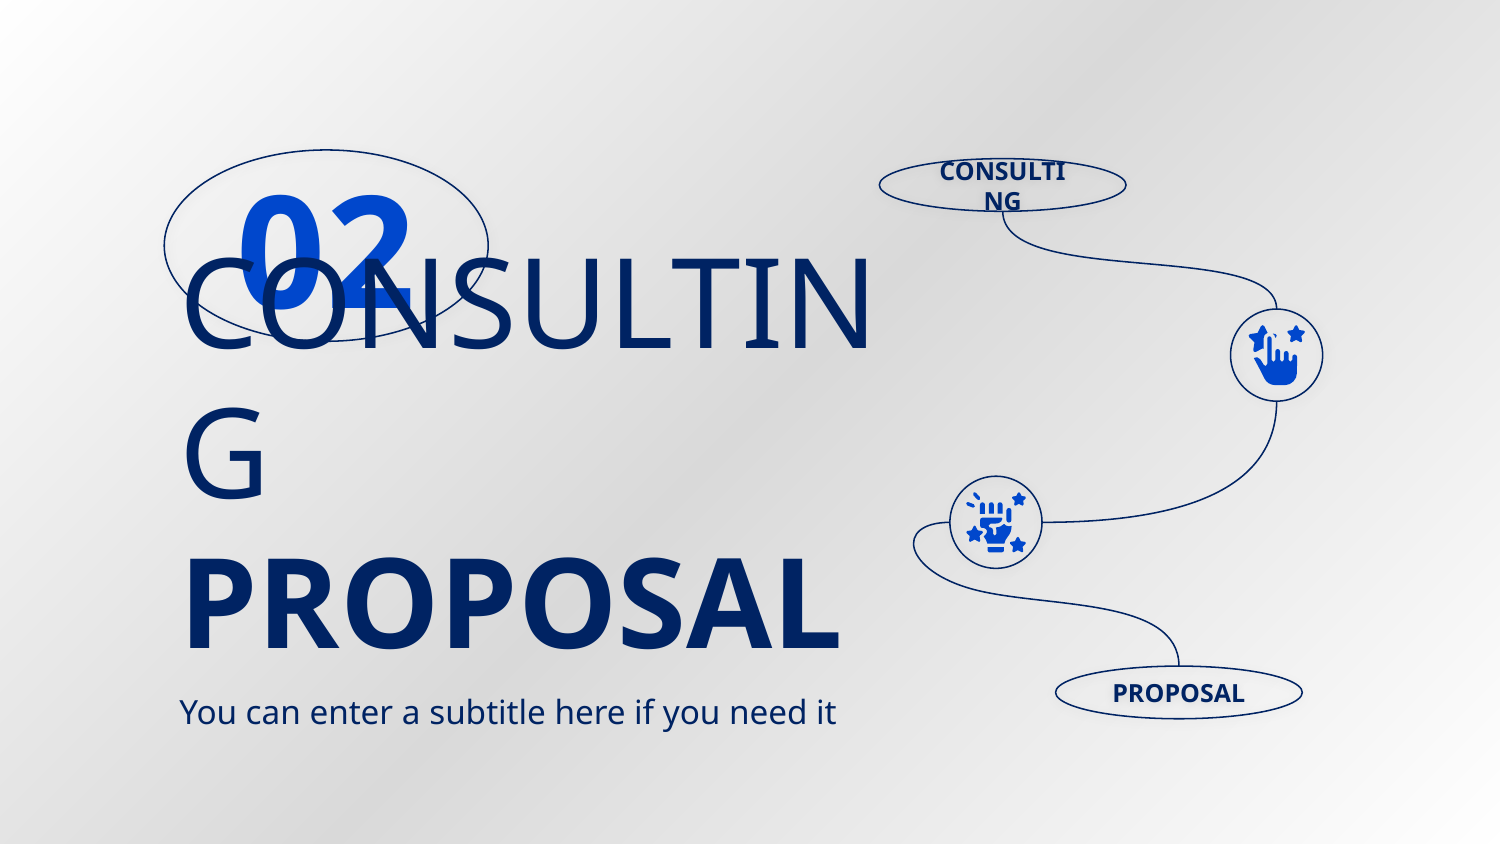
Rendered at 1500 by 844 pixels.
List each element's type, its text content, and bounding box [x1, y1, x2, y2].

text_box CONSULTING [879, 158, 1085, 212]
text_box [1090, 123, 1189, 398]
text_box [1247, 324, 1306, 386]
text_box [949, 476, 1042, 521]
text_box [1252, 393, 1303, 402]
title CONSULTING PROPOSAL [164, 348, 898, 689]
title 02 [202, 142, 451, 348]
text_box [949, 522, 1180, 667]
text_box [164, 184, 202, 307]
text_box PROPOSAL [1055, 666, 1303, 719]
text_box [965, 492, 1027, 553]
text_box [1098, 344, 1221, 580]
text_box [1230, 309, 1323, 388]
text_box [451, 184, 489, 307]
subtitle You can enter a subtitle here if you need it [164, 689, 898, 751]
